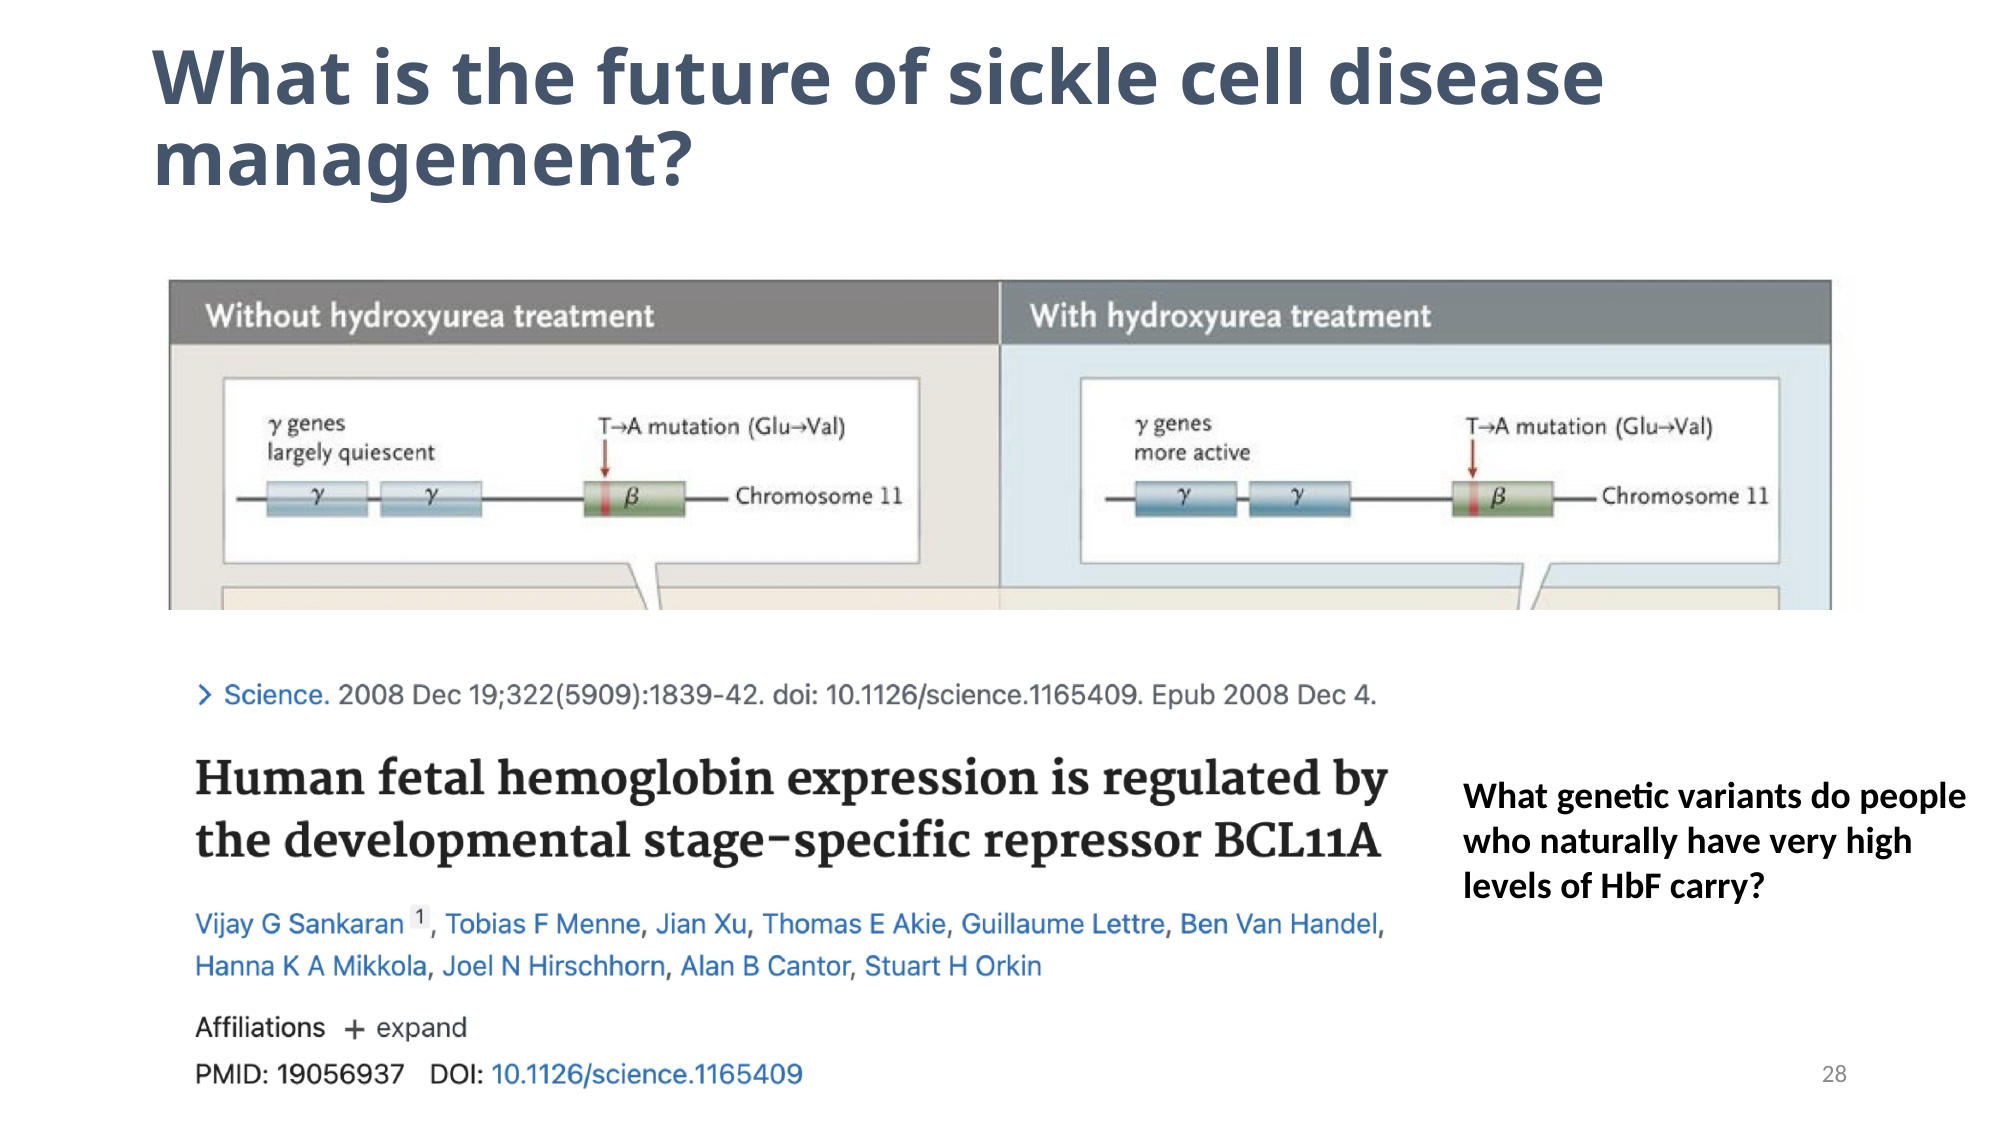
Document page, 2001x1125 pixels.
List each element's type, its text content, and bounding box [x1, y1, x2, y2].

slide_number 28 [1413, 1042, 1863, 1103]
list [137, 248, 1863, 610]
picture [137, 636, 1413, 1117]
text_box What genetic variants do people who naturally have very high levels of HbF carry? [1448, 763, 2000, 914]
title What is the future of sickle cell disease management? [137, 22, 1863, 210]
